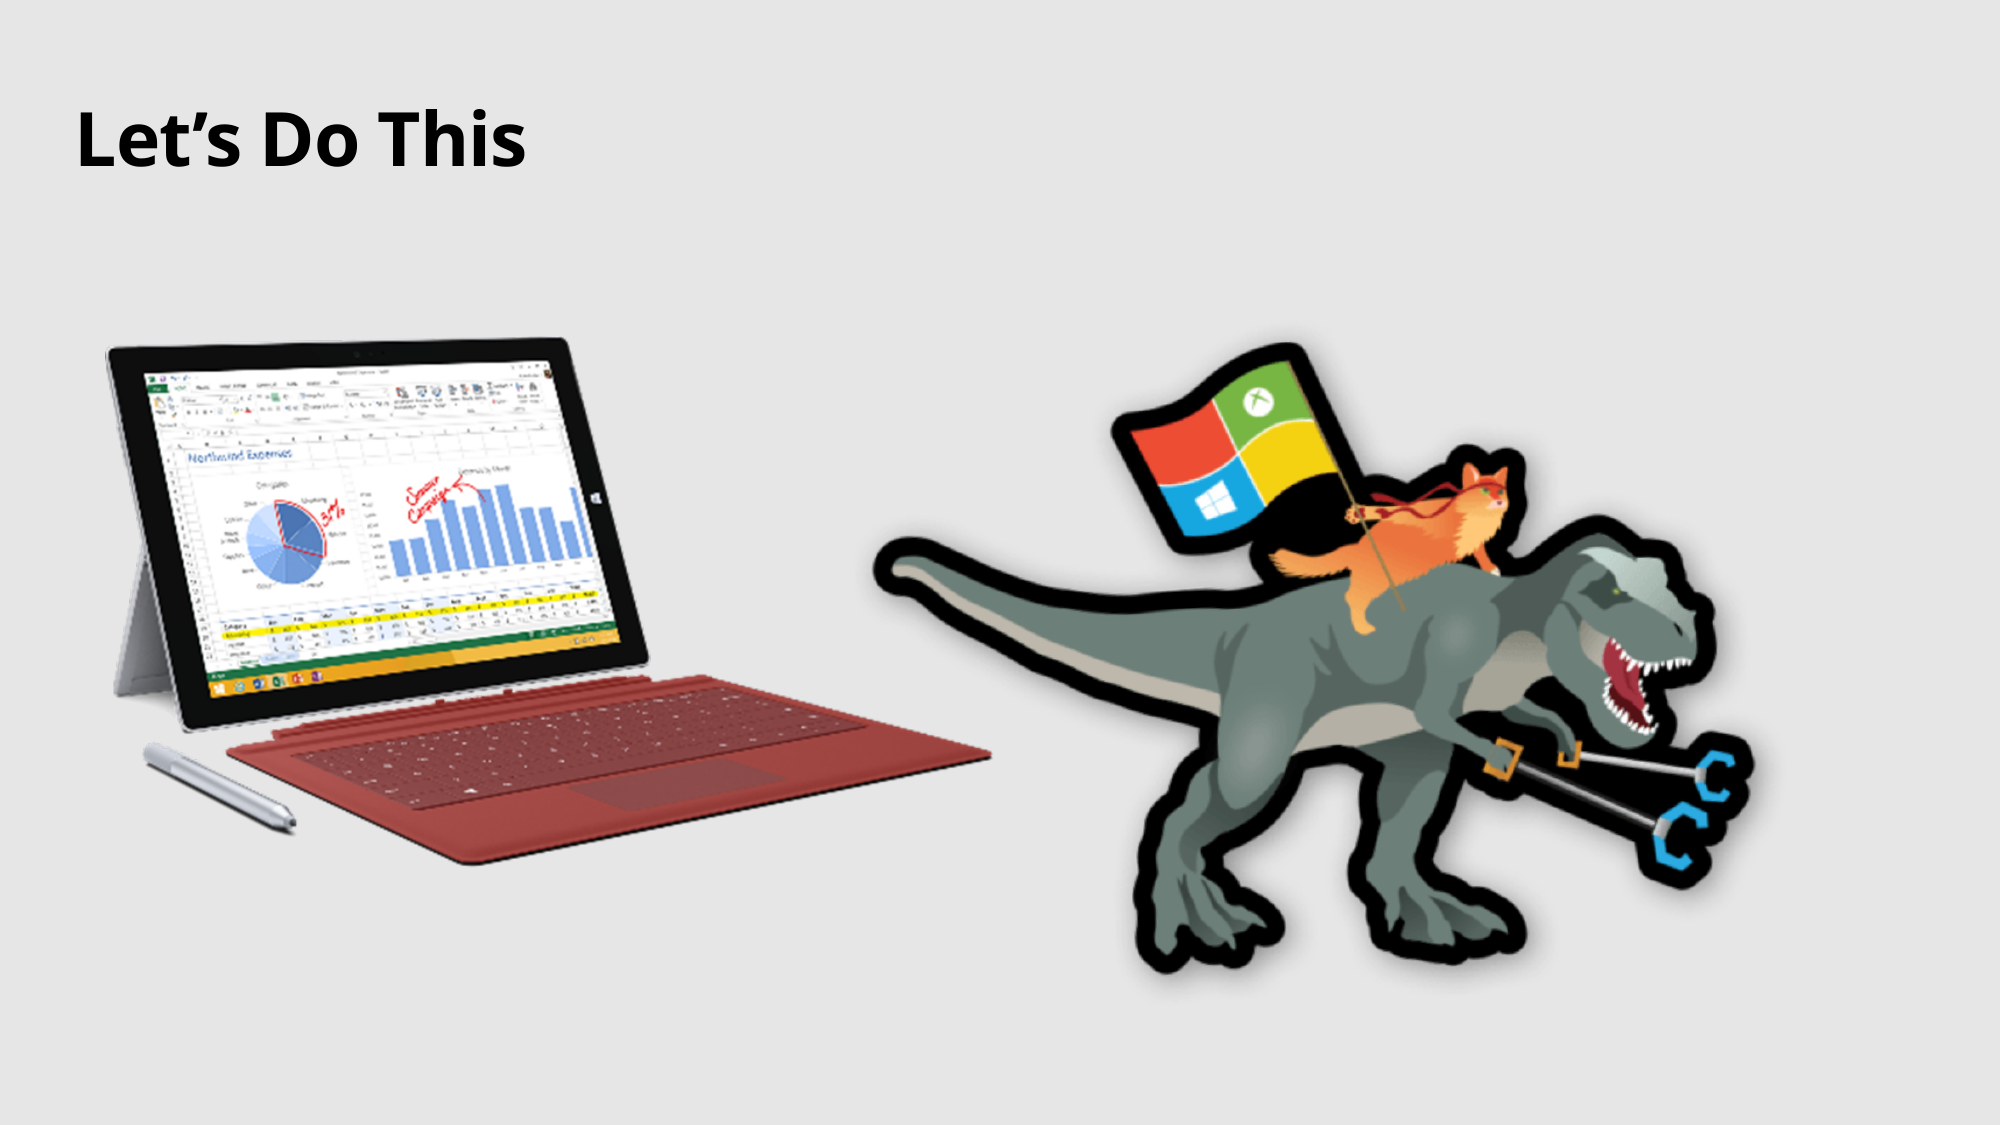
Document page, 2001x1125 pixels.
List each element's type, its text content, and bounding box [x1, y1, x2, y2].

title Let’s Do This [74, 91, 981, 183]
picture [105, 288, 1803, 1034]
